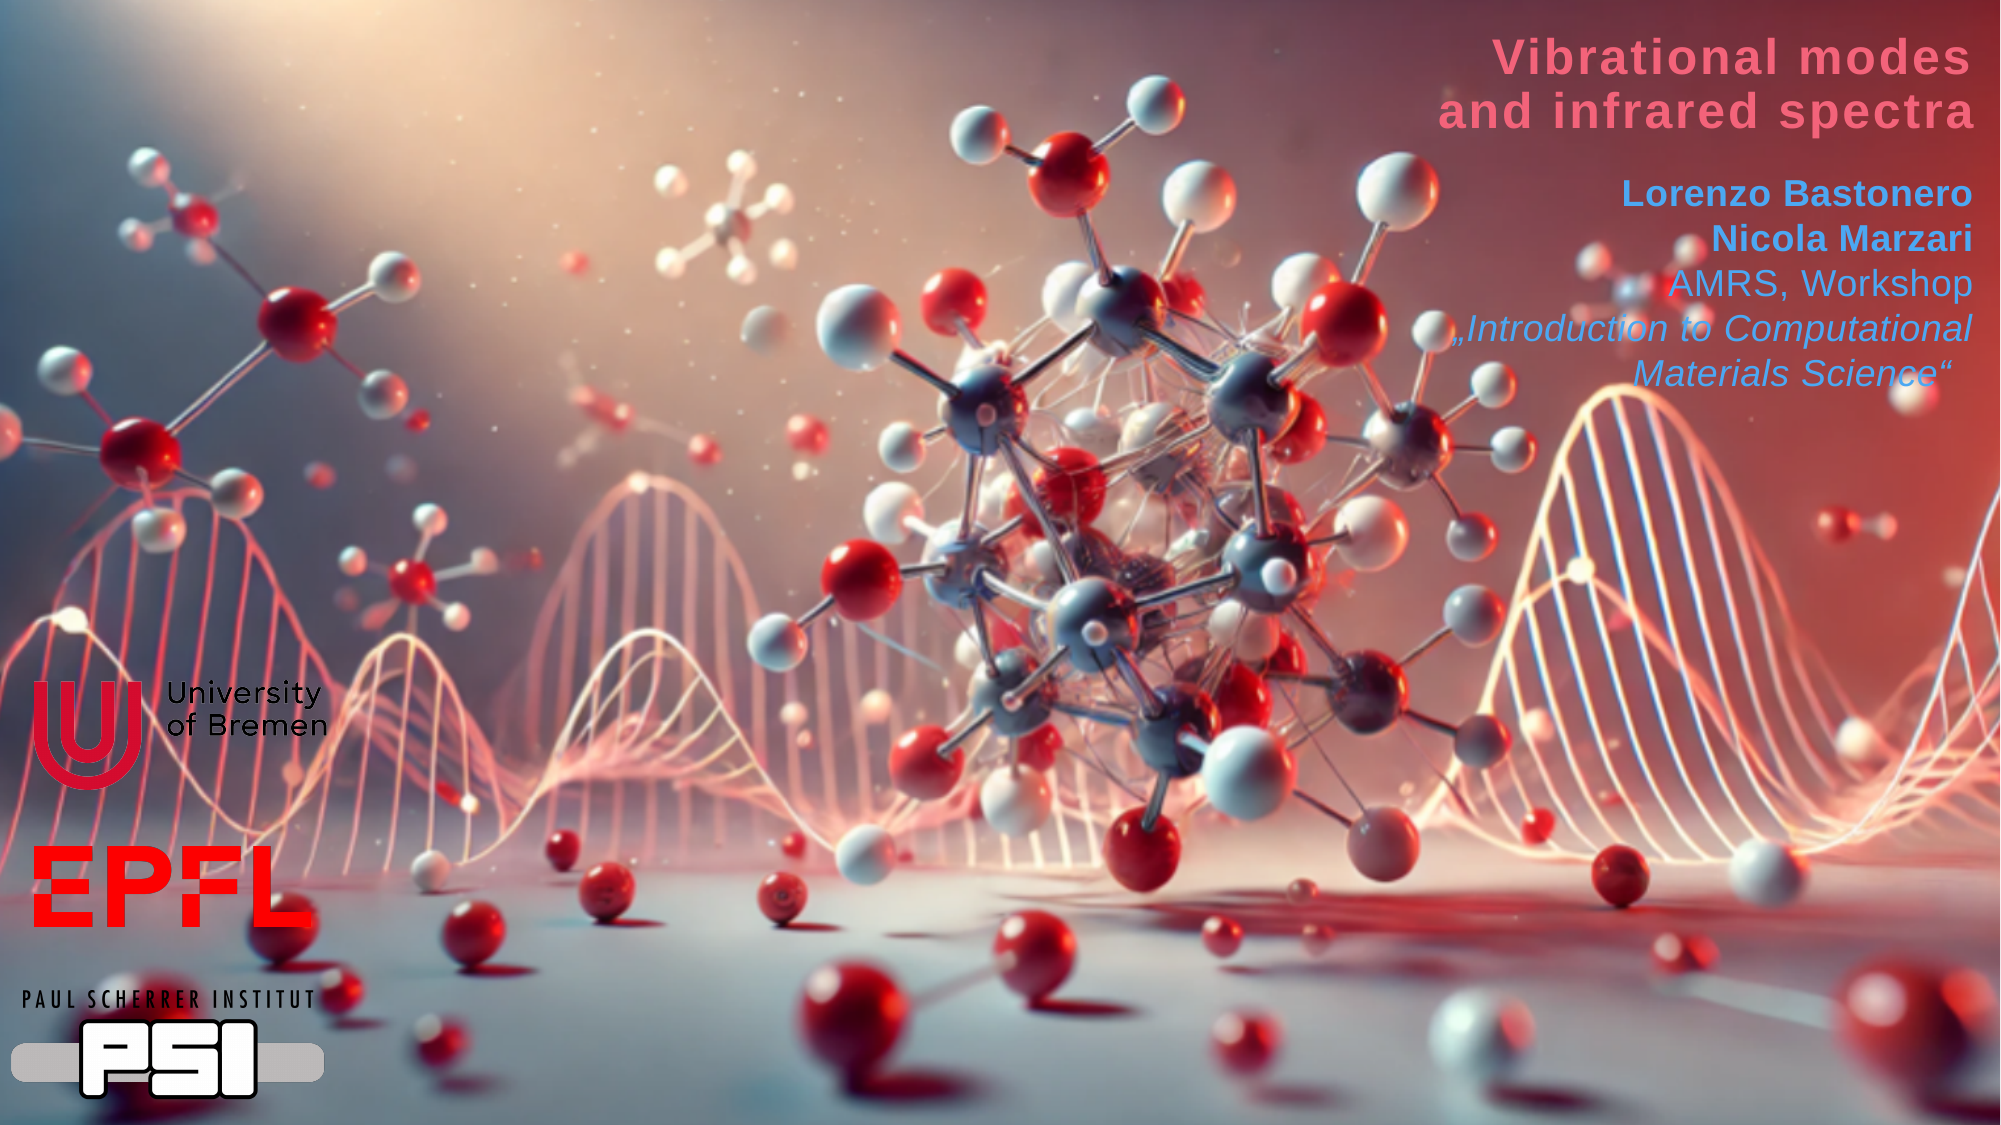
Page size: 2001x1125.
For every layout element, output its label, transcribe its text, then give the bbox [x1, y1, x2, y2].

picture [0, 0, 2001, 1125]
list Lorenzo Bastonero Nicola Marzari AMRS, Workshop „Introduction to Computational Materials Science“ [1442, 172, 1974, 395]
title Vibrational modes and infrared spectra [1408, 30, 1974, 121]
